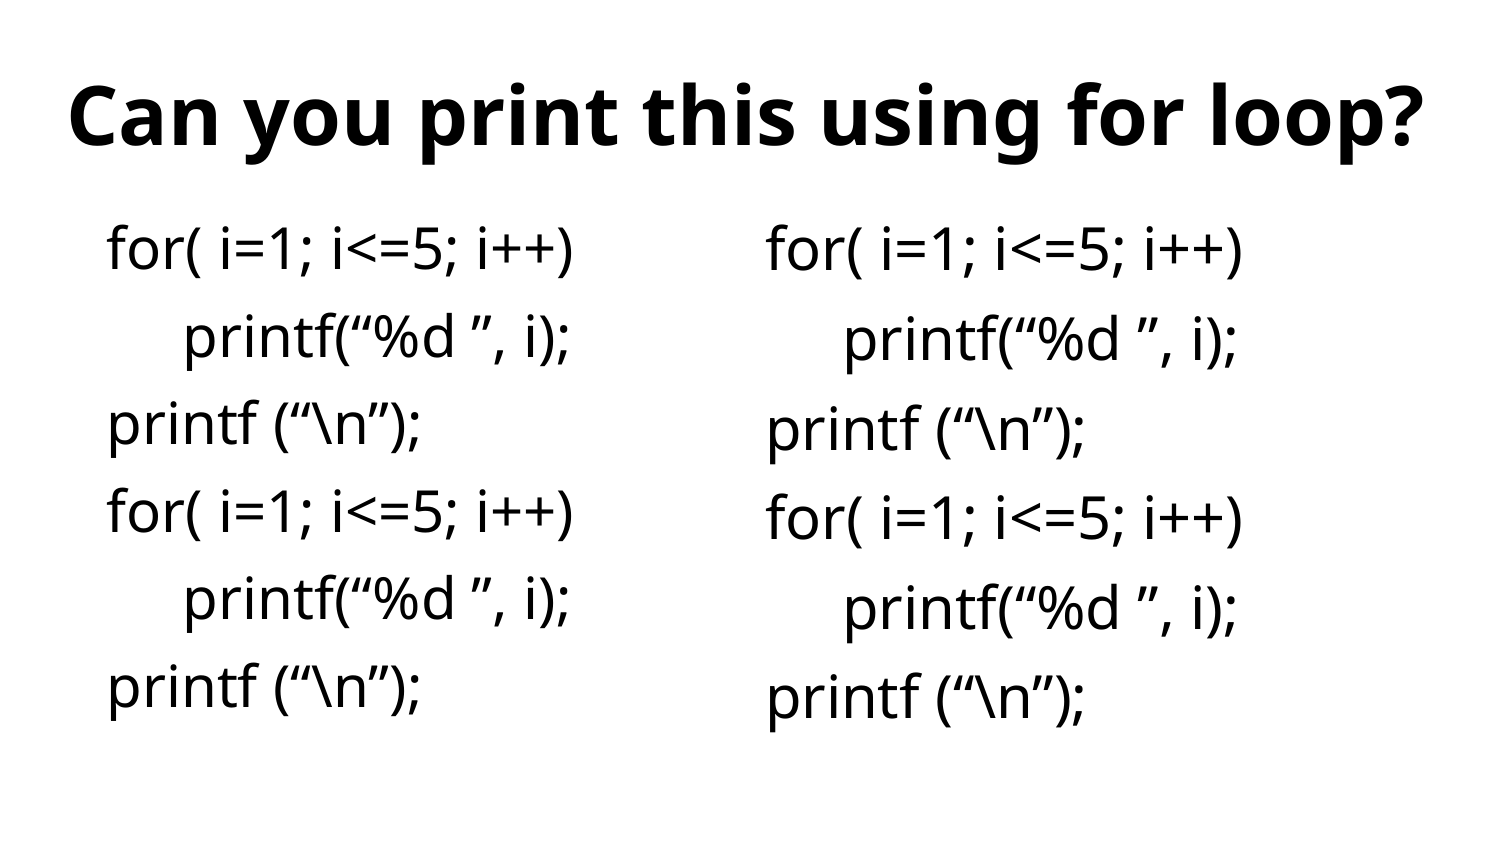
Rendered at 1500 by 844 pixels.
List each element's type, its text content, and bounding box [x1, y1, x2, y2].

list for( i=1; i<=5; i++) printf(“%d ”, i); printf (“\n”); for( i=1; i<=5; i++) printf(“%d ”, i); printf (“\n”); [750, 201, 1449, 750]
list for( i=1; i<=5; i++) printf(“%d ”, i); printf (“\n”); for( i=1; i<=5; i++) printf(“%d ”, i); printf (“\n”); [91, 201, 750, 738]
title Can you print this using for loop? [51, 48, 1449, 180]
